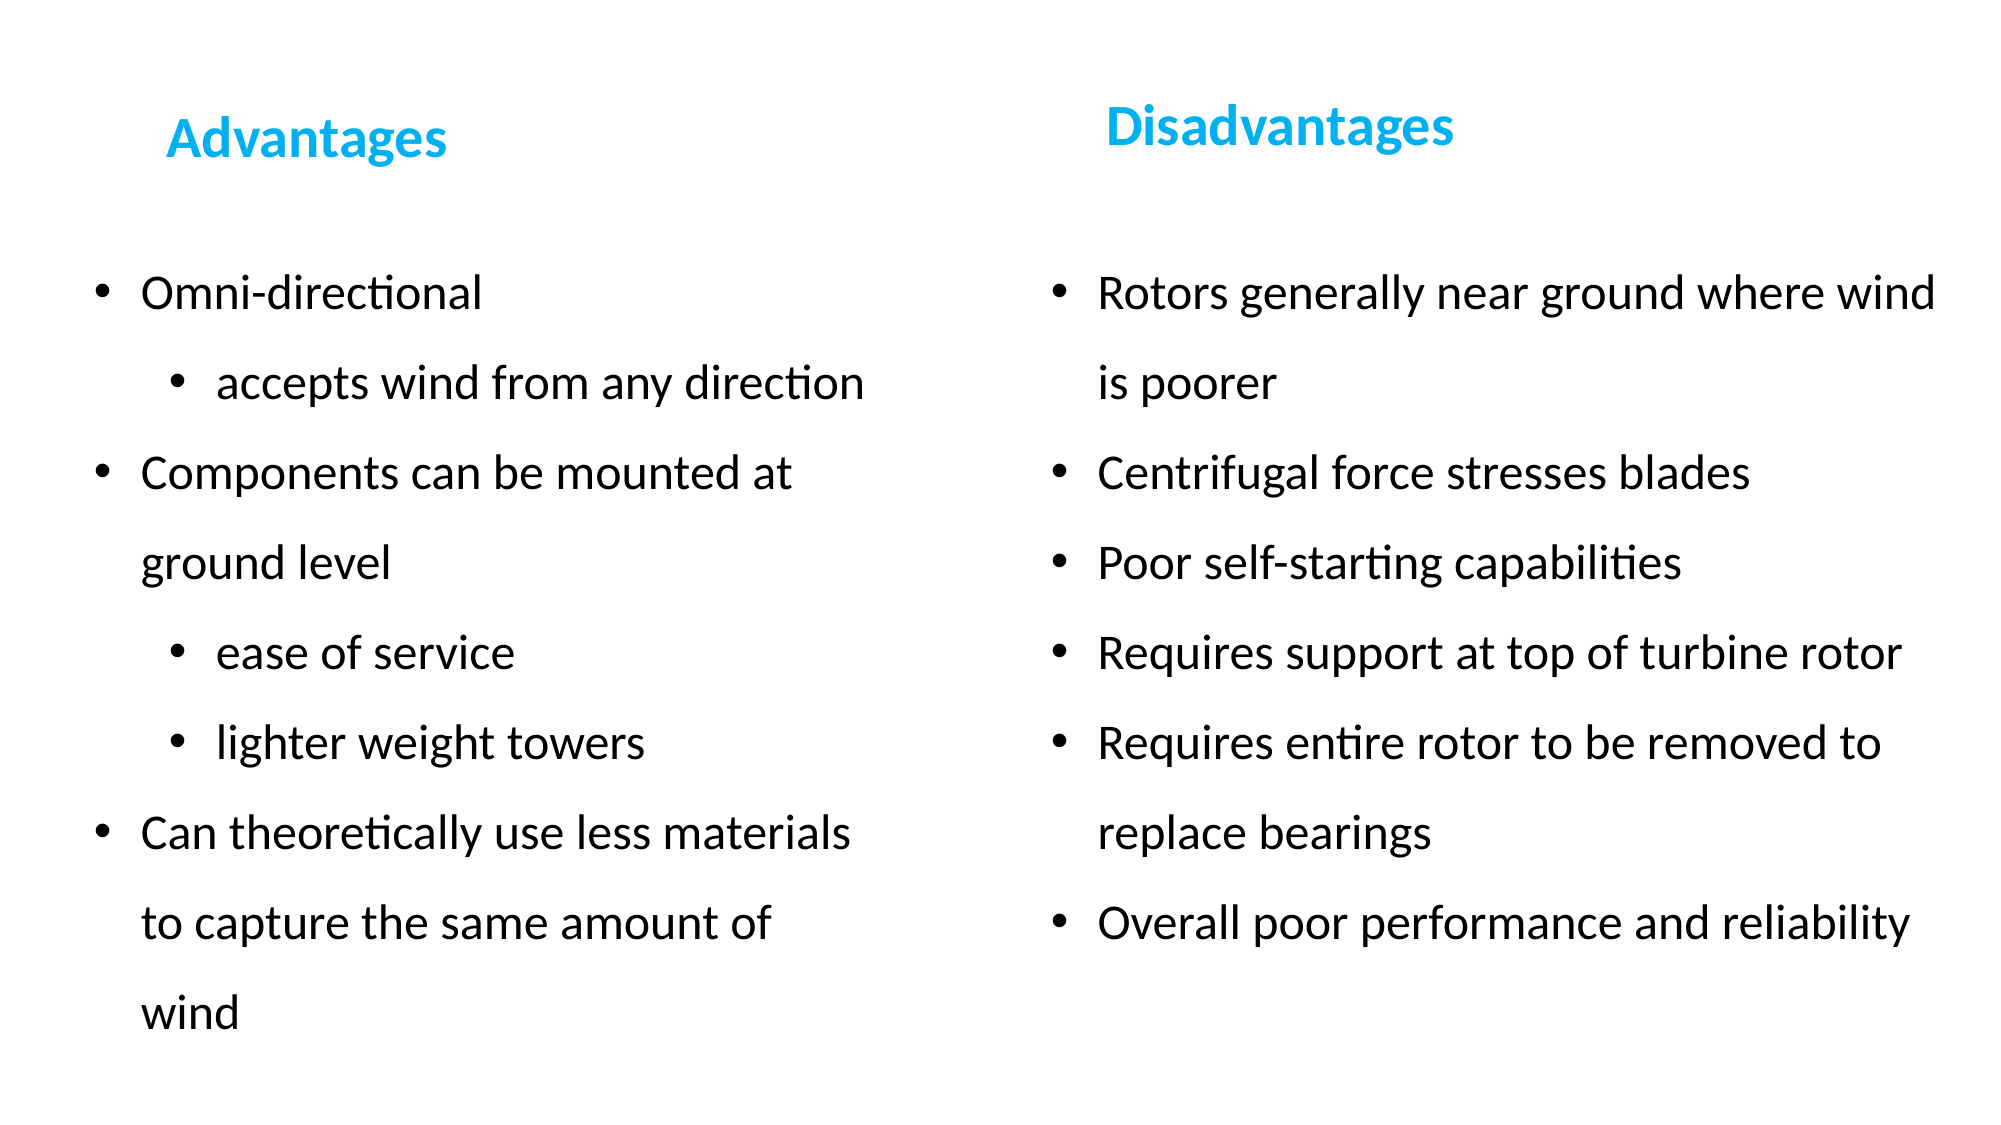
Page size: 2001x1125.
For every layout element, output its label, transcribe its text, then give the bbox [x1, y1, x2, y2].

text_box Advantages [151, 91, 484, 221]
text_box Rotors generally near ground where wind is poorer Centrifugal force stresses blades Poor self-starting capabilities Requires support at top of turbine rotor Requires entire rotor to be removed to replace bearings Overall poor performance and reliability [1036, 222, 1953, 958]
text_box Disadvantages [1091, 79, 1470, 210]
text_box Omni-directional accepts wind from any direction Components can be mounted at ground level ease of service lighter weight towers Can theoretically use less materials to capture the same amount of wind [79, 222, 889, 1048]
